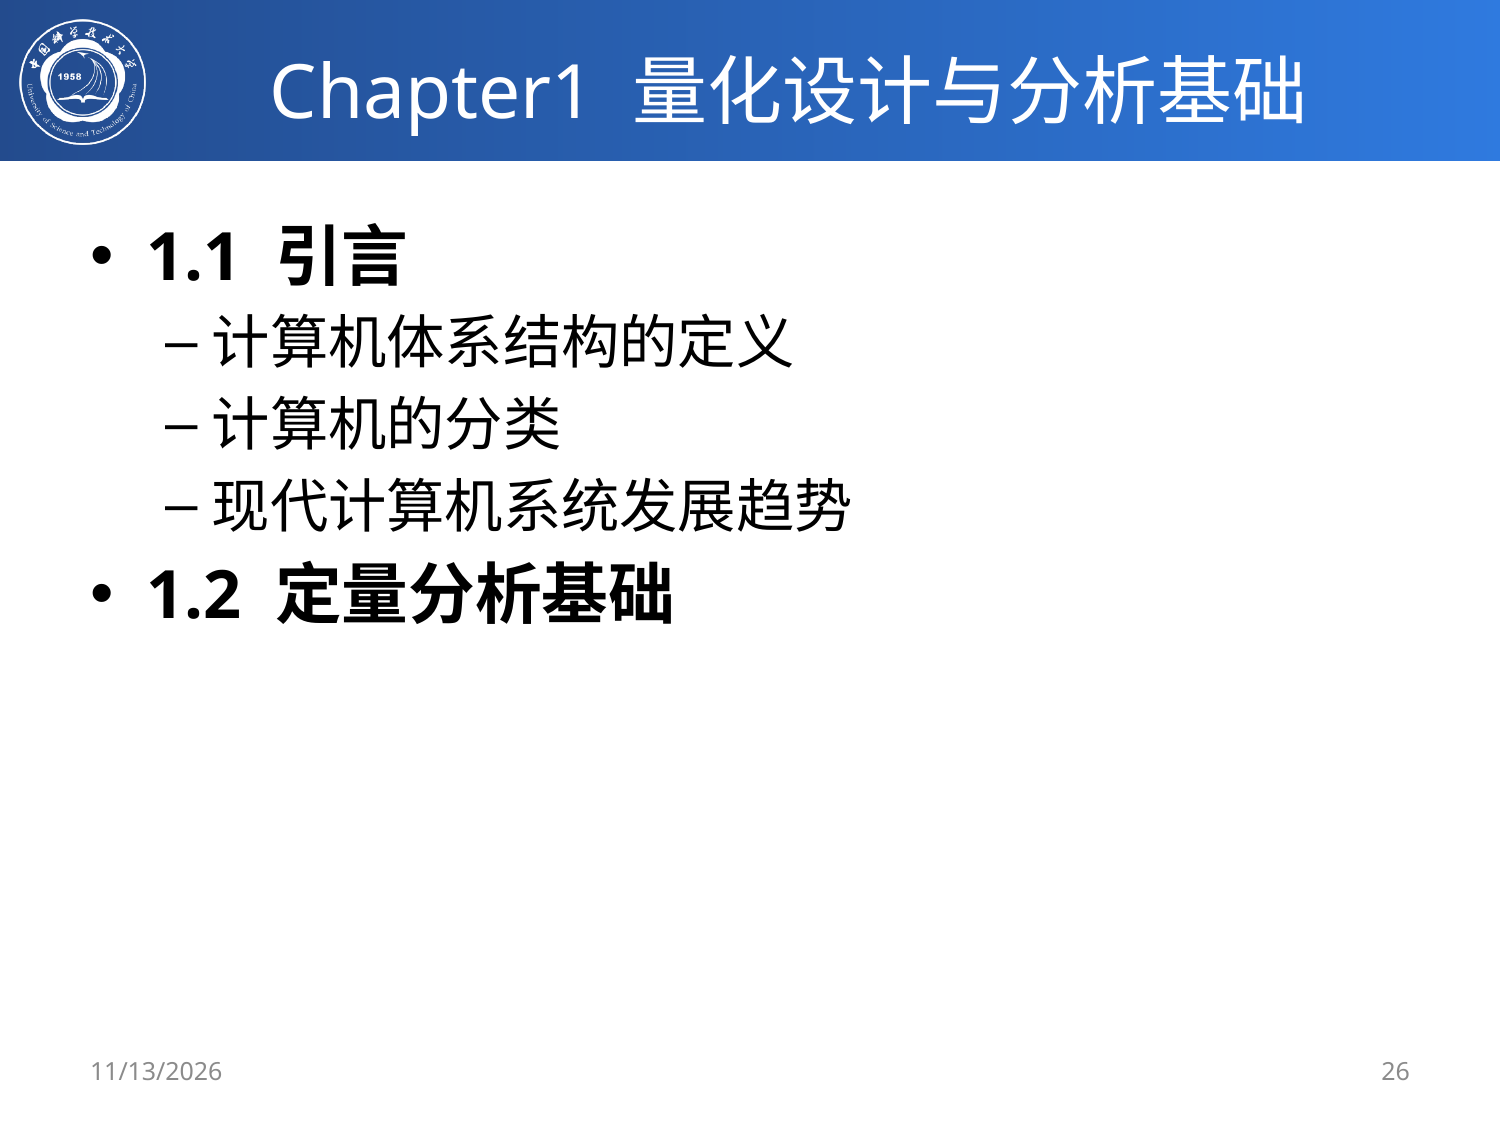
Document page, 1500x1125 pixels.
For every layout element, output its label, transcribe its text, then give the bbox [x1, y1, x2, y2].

title Chapter1 量化设计与分析基础 [169, 24, 1425, 153]
picture [19, 19, 146, 145]
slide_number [75, 1042, 425, 1103]
slide_number 26 [1074, 1042, 1425, 1103]
list 1.1 引言 计算机体系结构的定义 计算机的分类 现代计算机系统发展趋势 1.2 定量分析基础 [75, 206, 1425, 1036]
